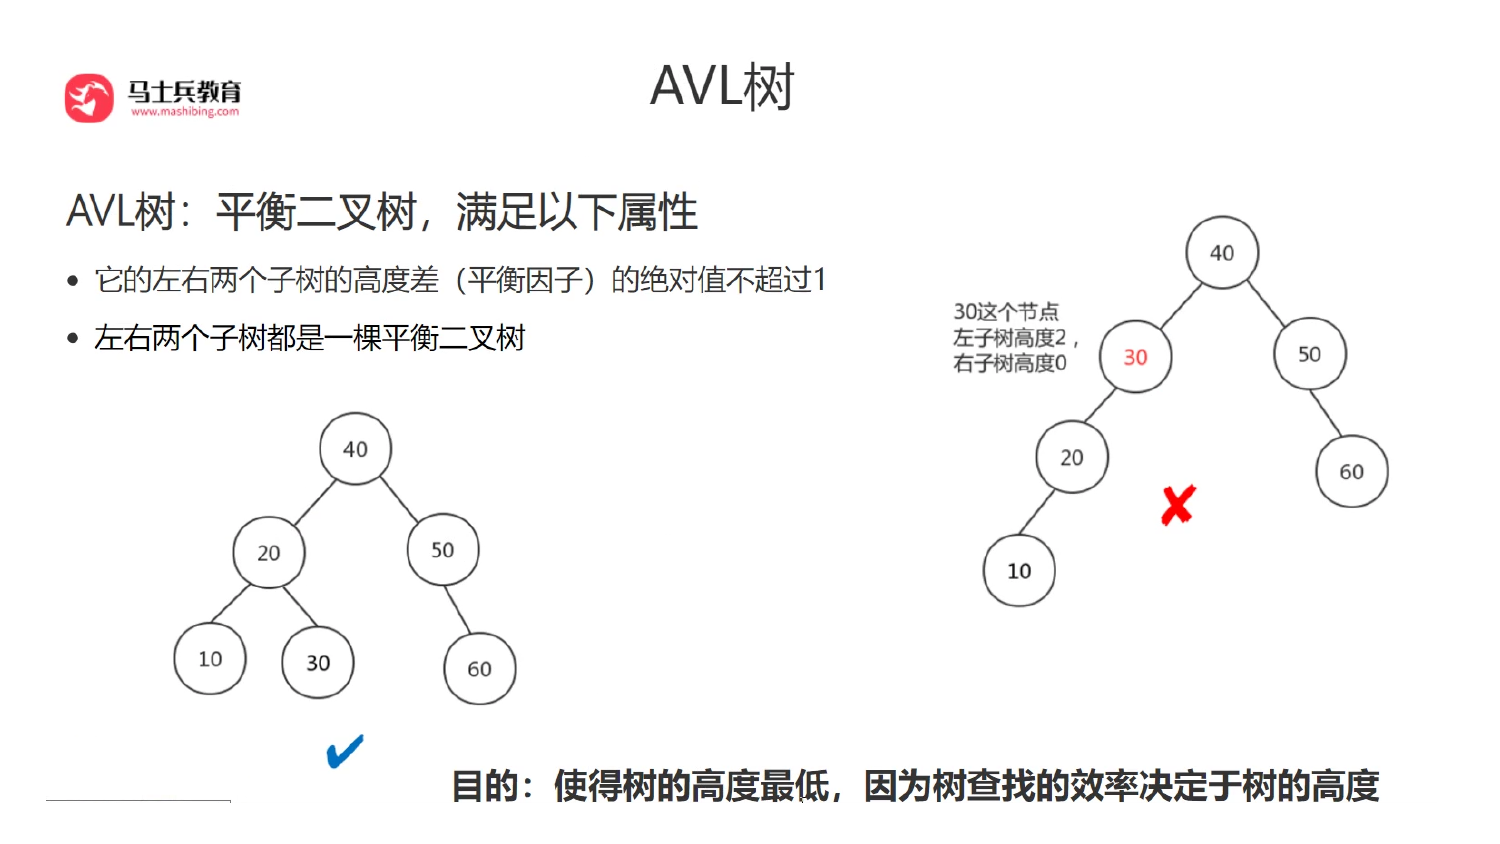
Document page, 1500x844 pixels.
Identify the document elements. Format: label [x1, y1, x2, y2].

picture [46, 44, 1437, 803]
